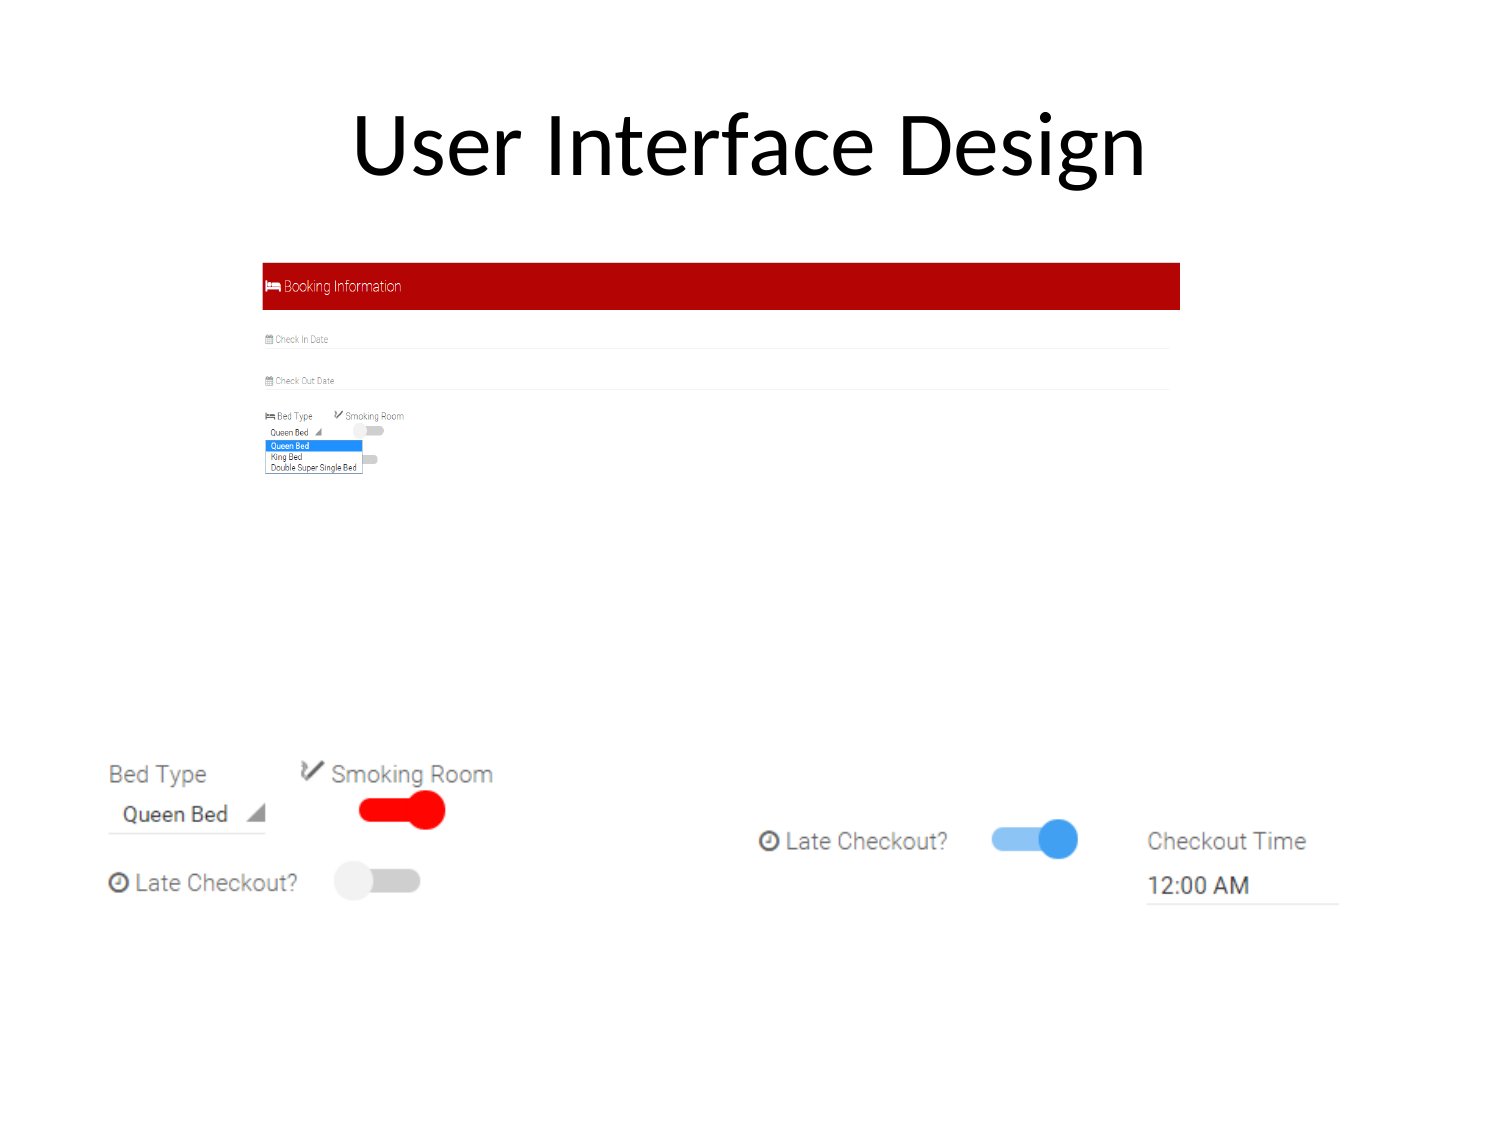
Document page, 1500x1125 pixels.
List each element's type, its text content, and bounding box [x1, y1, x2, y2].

picture [87, 712, 531, 929]
picture [262, 262, 1181, 488]
title User Interface Design [75, 45, 1425, 233]
picture [749, 799, 1339, 929]
